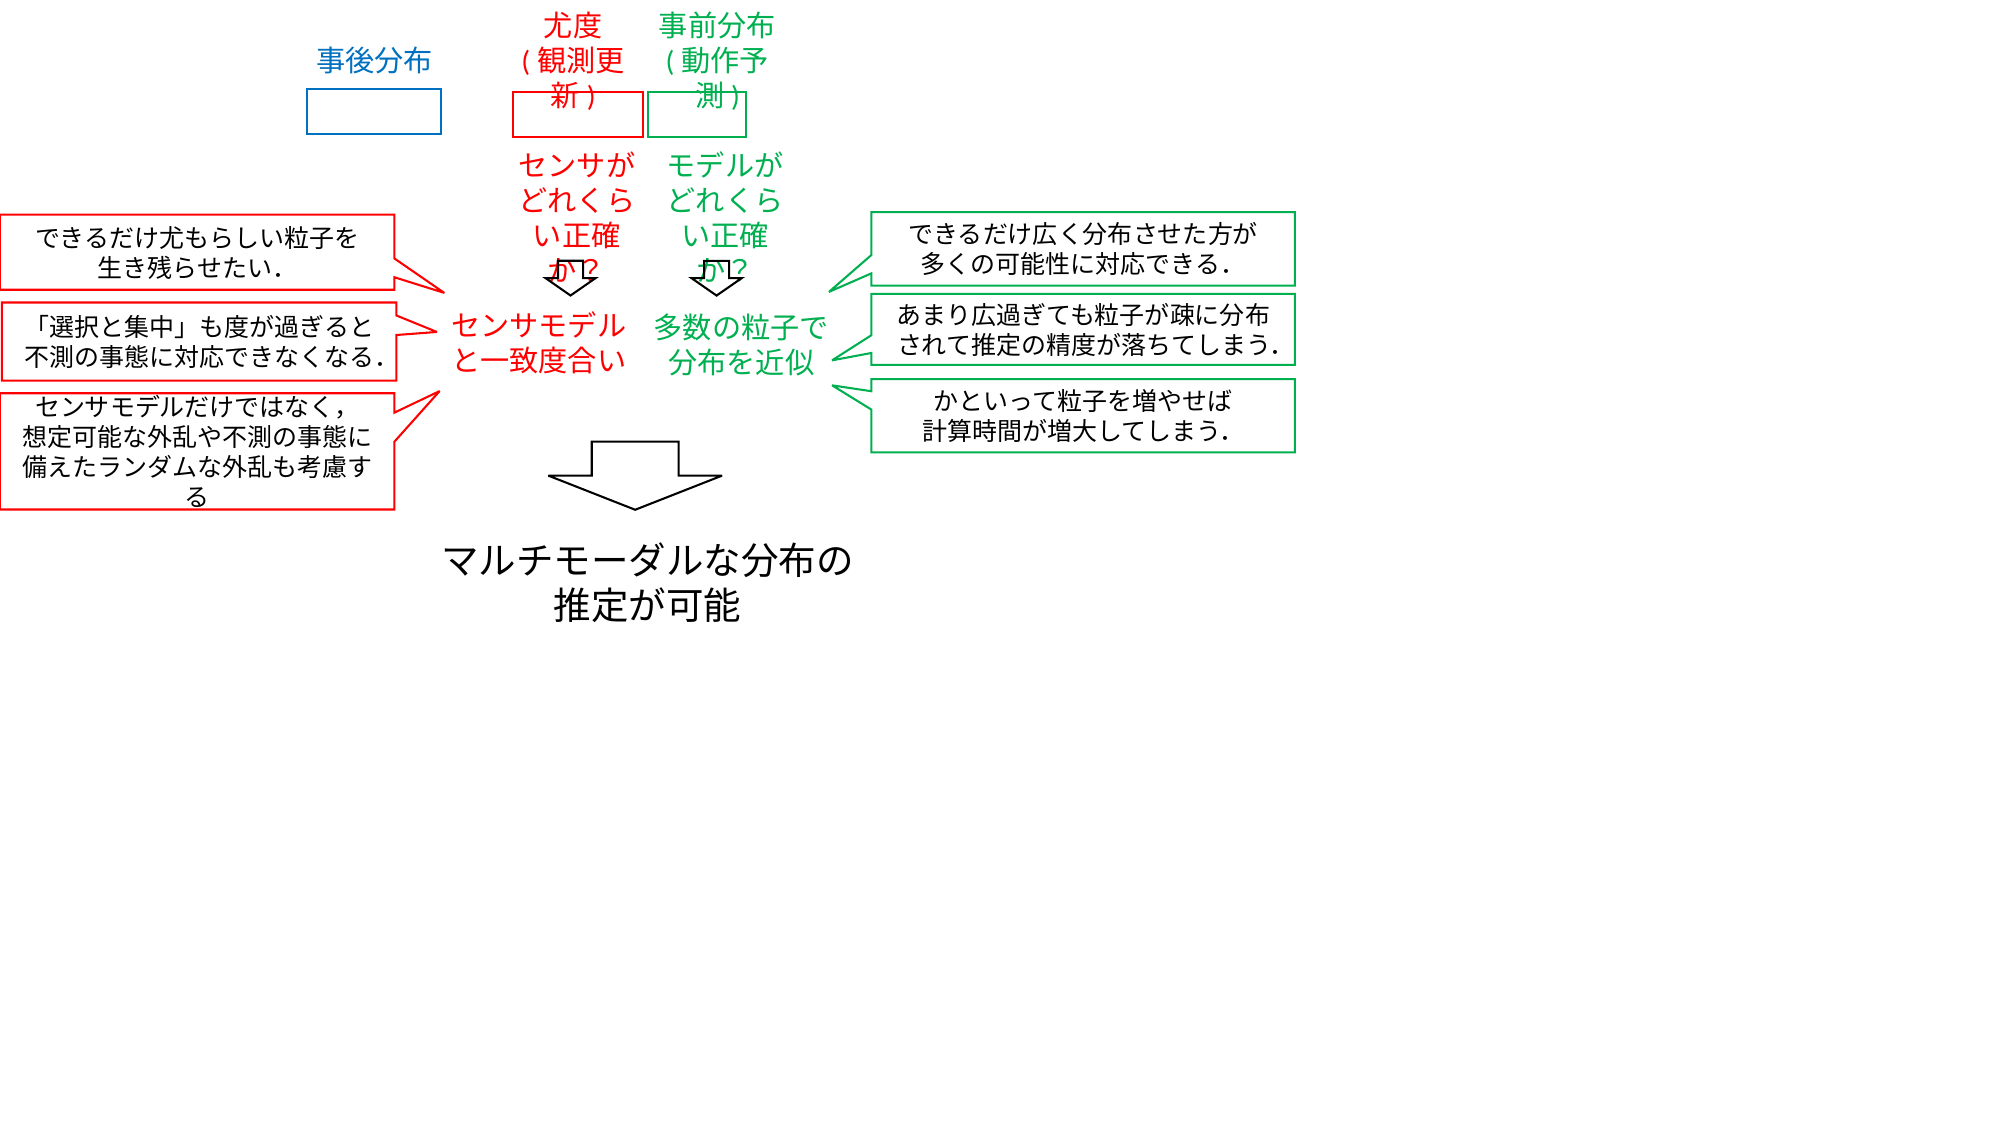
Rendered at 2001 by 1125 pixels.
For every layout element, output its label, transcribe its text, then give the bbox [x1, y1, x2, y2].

text_box 事前分布 (動作予測) [657, 0, 802, 120]
text_box 事後分布 [290, 34, 459, 85]
text_box センサモデルだけではなく， 想定可能な外乱や不測の事態に備えたランダムな外乱も考慮する [0, 390, 441, 511]
text_box マルチモーダルな分布の 推定が可能 [400, 529, 895, 634]
text_box [547, 440, 723, 511]
text_box センサモデル と一致度合い [420, 300, 657, 385]
text_box 「選択と集中」も度が過ぎると 不測の事態に対応できなくなる． [0, 301, 438, 382]
text_box センサが どれくらい正確か？ [493, 139, 661, 295]
text_box [542, 259, 599, 297]
text_box モデルが どれくらい正確か？ [661, 139, 811, 295]
text_box [688, 259, 745, 297]
text_box できるだけ広く分布させた方が 多くの可能性に対応できる． [828, 211, 1296, 293]
text_box [512, 120, 644, 138]
text_box 尤度 (観測更新) [489, 0, 657, 120]
text_box [306, 88, 442, 135]
text_box [647, 120, 747, 138]
text_box 多数の粒子で 分布を近似 [635, 302, 848, 388]
text_box できるだけ尤もらしい粒子を 生き残らせたい． [0, 213, 445, 294]
text_box あまり広過ぎても粒子が疎に分布 されて推定の精度が落ちてしまう． [831, 292, 1296, 366]
text_box かといって粒子を増やせば 計算時間が増大してしまう． [831, 378, 1296, 454]
